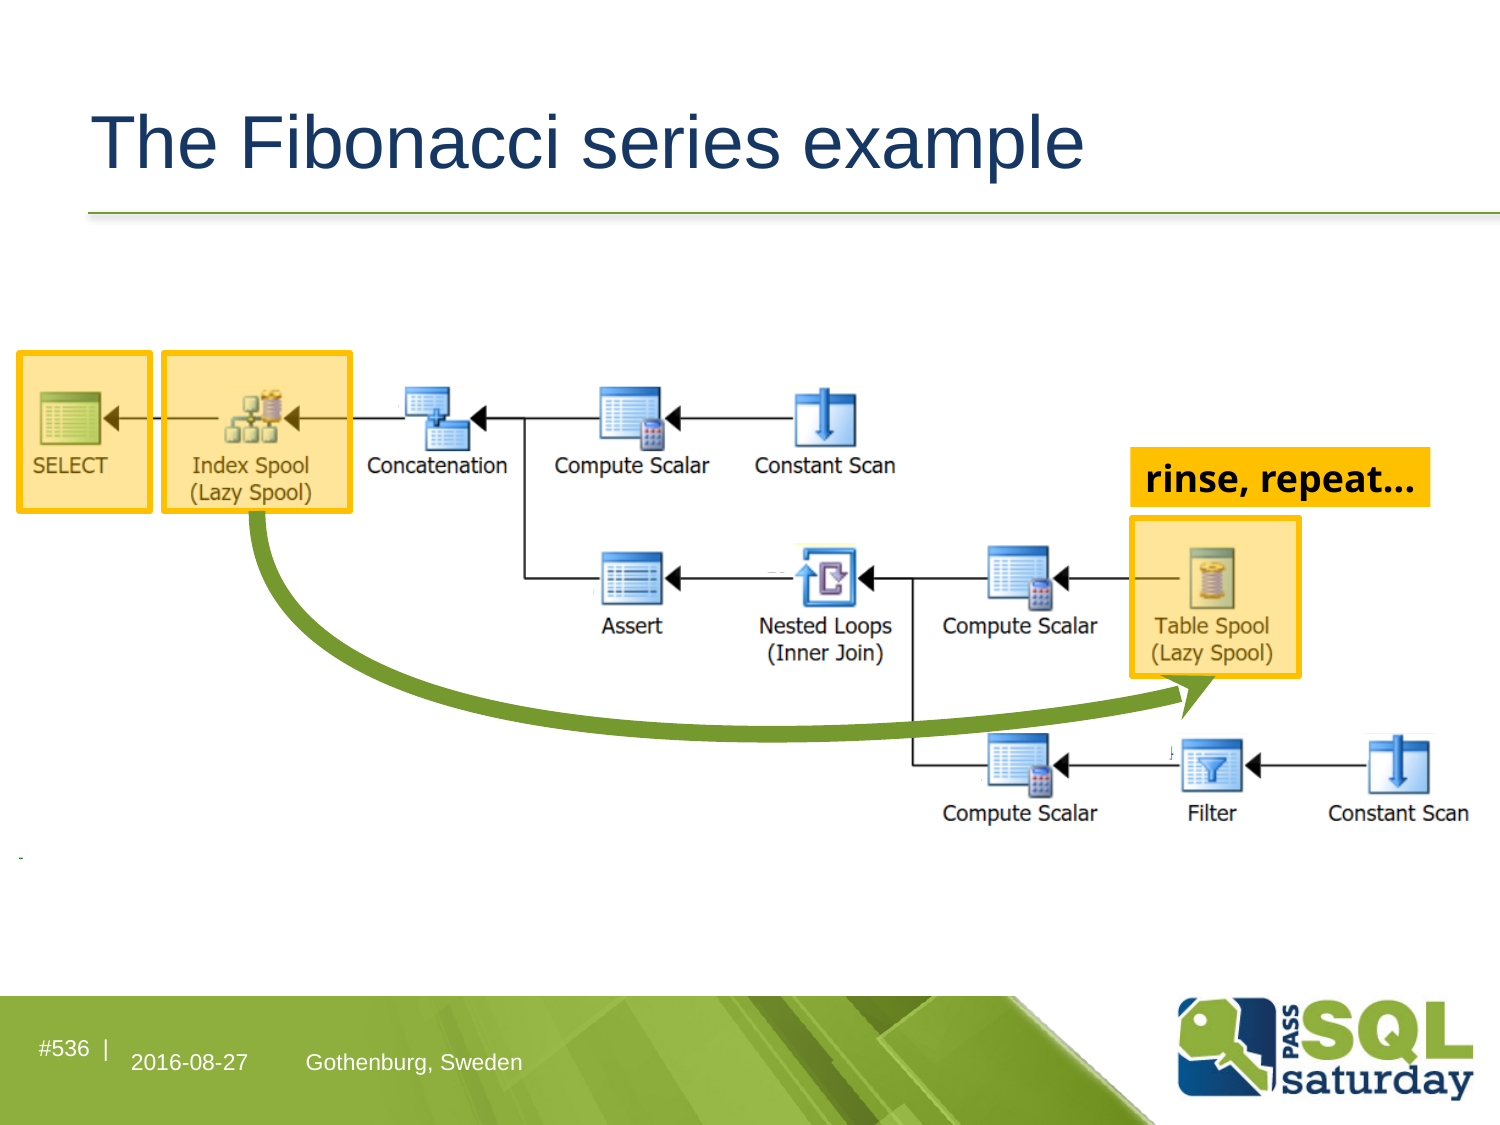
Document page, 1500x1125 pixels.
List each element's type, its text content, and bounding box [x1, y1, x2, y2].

footer Gothenburg, Sweden [290, 1031, 751, 1092]
title The Fibonacci series example [75, 45, 1425, 233]
slide_number #536 | [19, 1031, 124, 1092]
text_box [824, 352, 1492, 859]
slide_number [124, 1031, 279, 1092]
picture [0, 969, 1483, 1125]
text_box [19, 352, 648, 859]
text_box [653, 114, 820, 1074]
